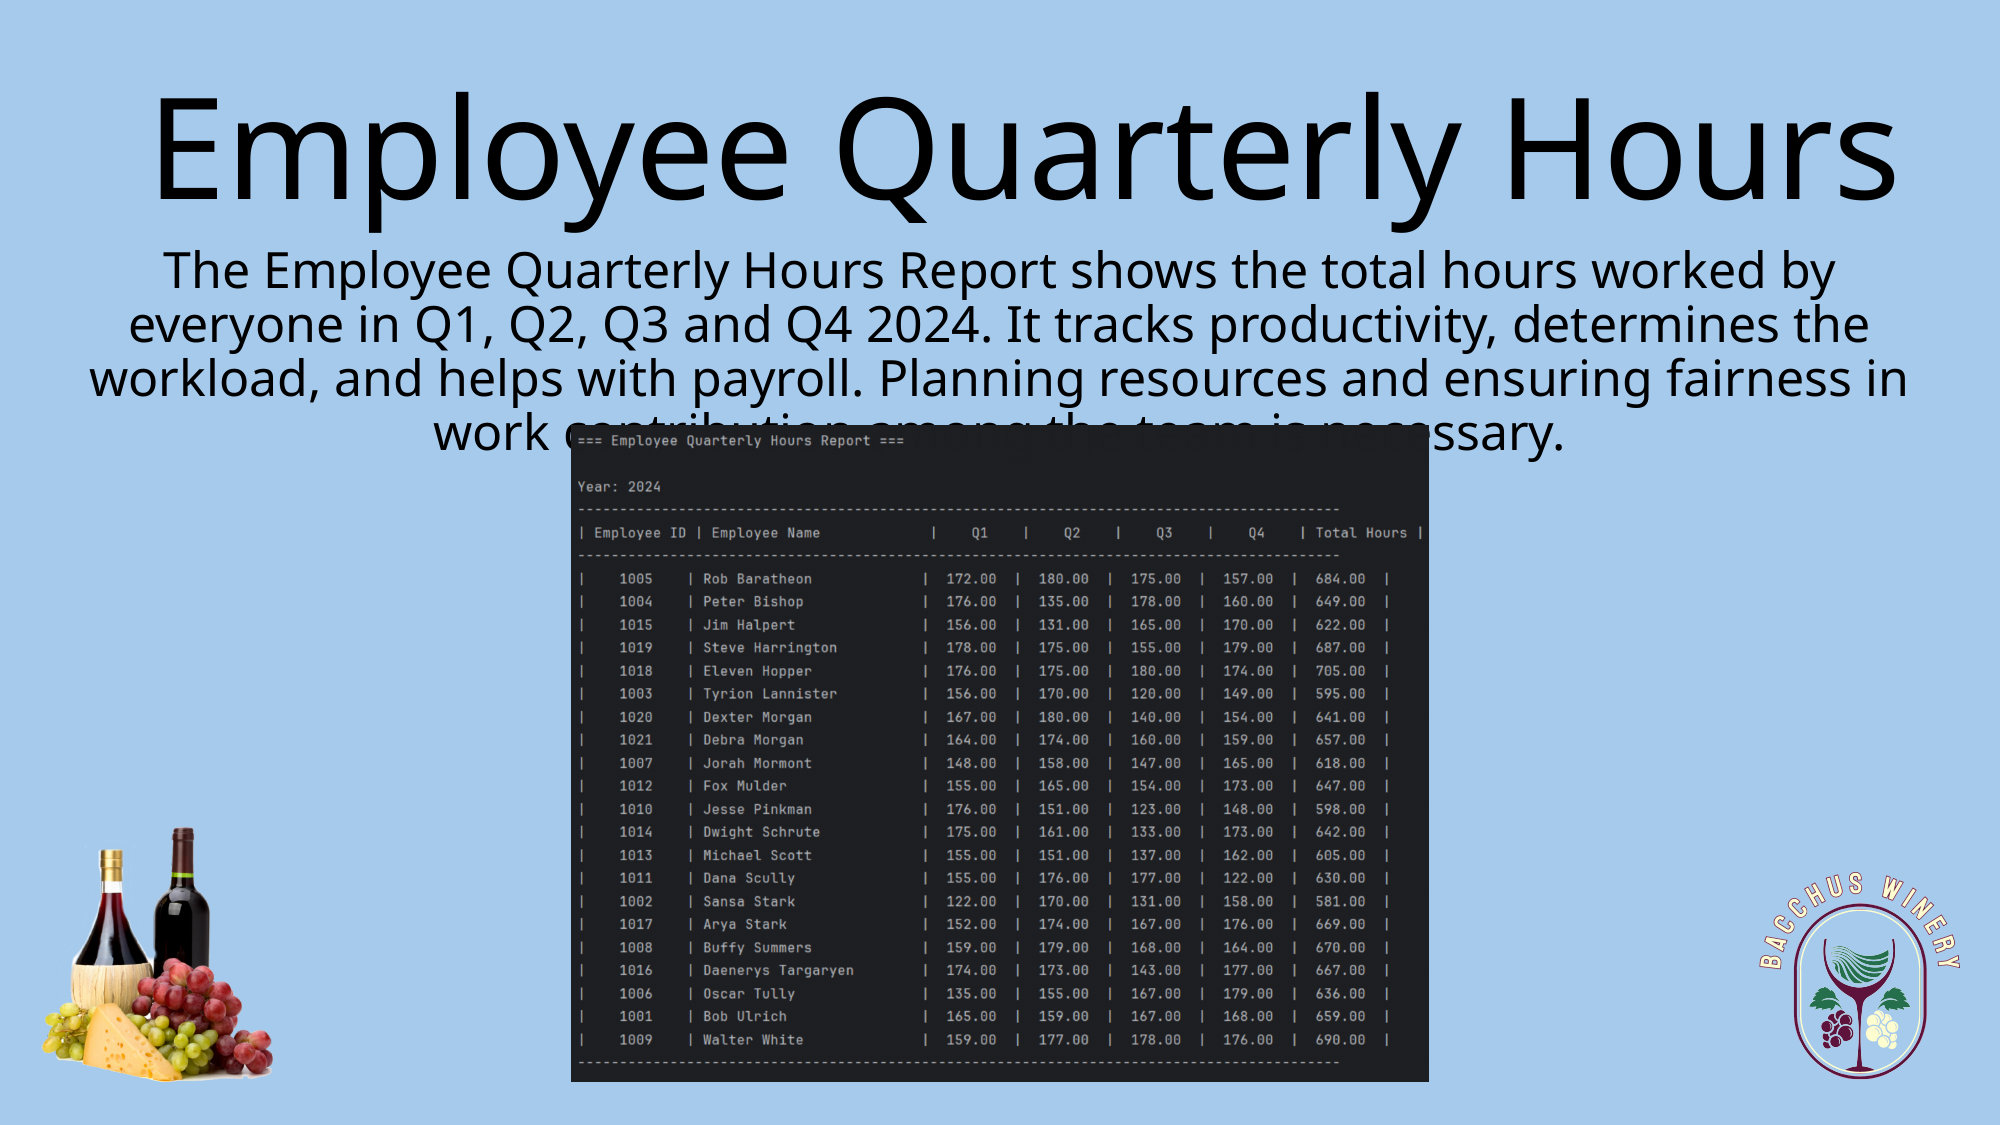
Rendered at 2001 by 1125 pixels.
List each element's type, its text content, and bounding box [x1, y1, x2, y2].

picture [41, 826, 273, 1083]
subtitle The Employee Quarterly Hours Report shows the total hours worked by everyone in Q1, Q2, Q3 and Q4 2024. It tracks productivity, determines the workload, and helps with payroll. Planning resources and ensuring fairness in work contribution among the team is necessary. [51, 237, 1949, 1018]
picture [1749, 861, 1974, 1093]
picture [571, 425, 1429, 1083]
title Employee Quarterly Hours [114, 67, 1936, 238]
